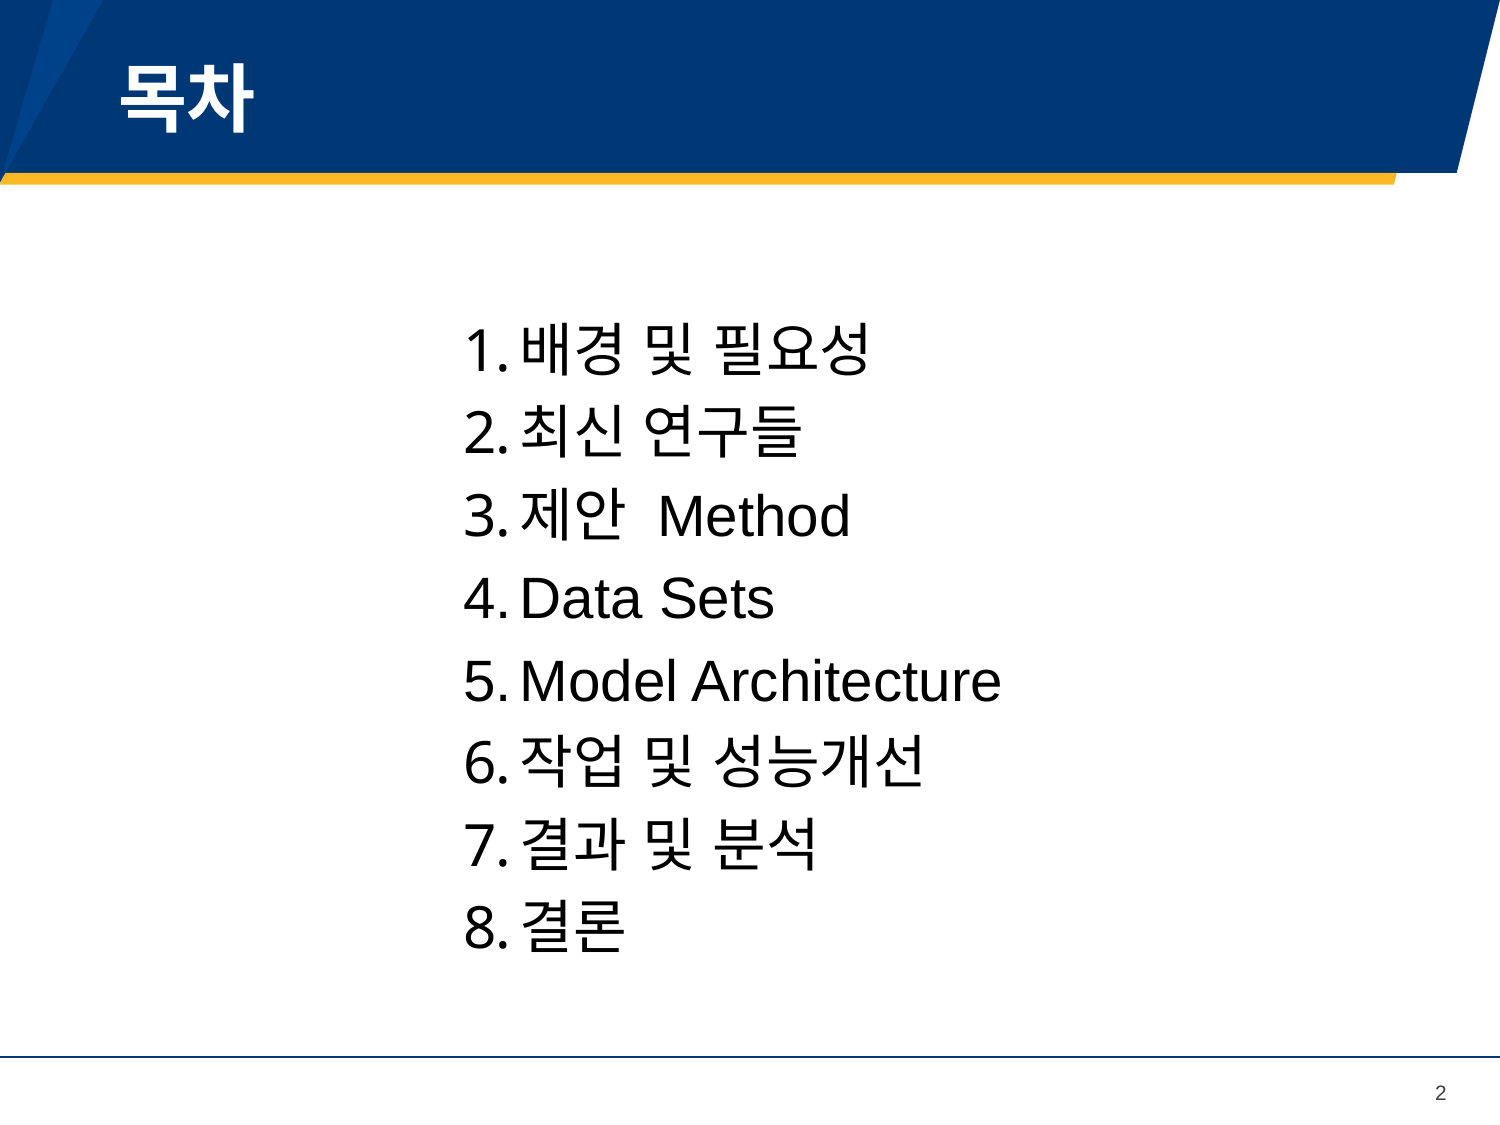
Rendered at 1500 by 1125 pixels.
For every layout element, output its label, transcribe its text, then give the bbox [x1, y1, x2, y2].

text_box 배경 및 필요성 최신 연구들 제안 Method Data Sets Model Architecture 작업 및 성능개선 결과 및 분석 결론 [448, 305, 1019, 968]
slide_number 2 [1366, 1061, 1462, 1122]
title 목차 [103, 22, 1397, 171]
